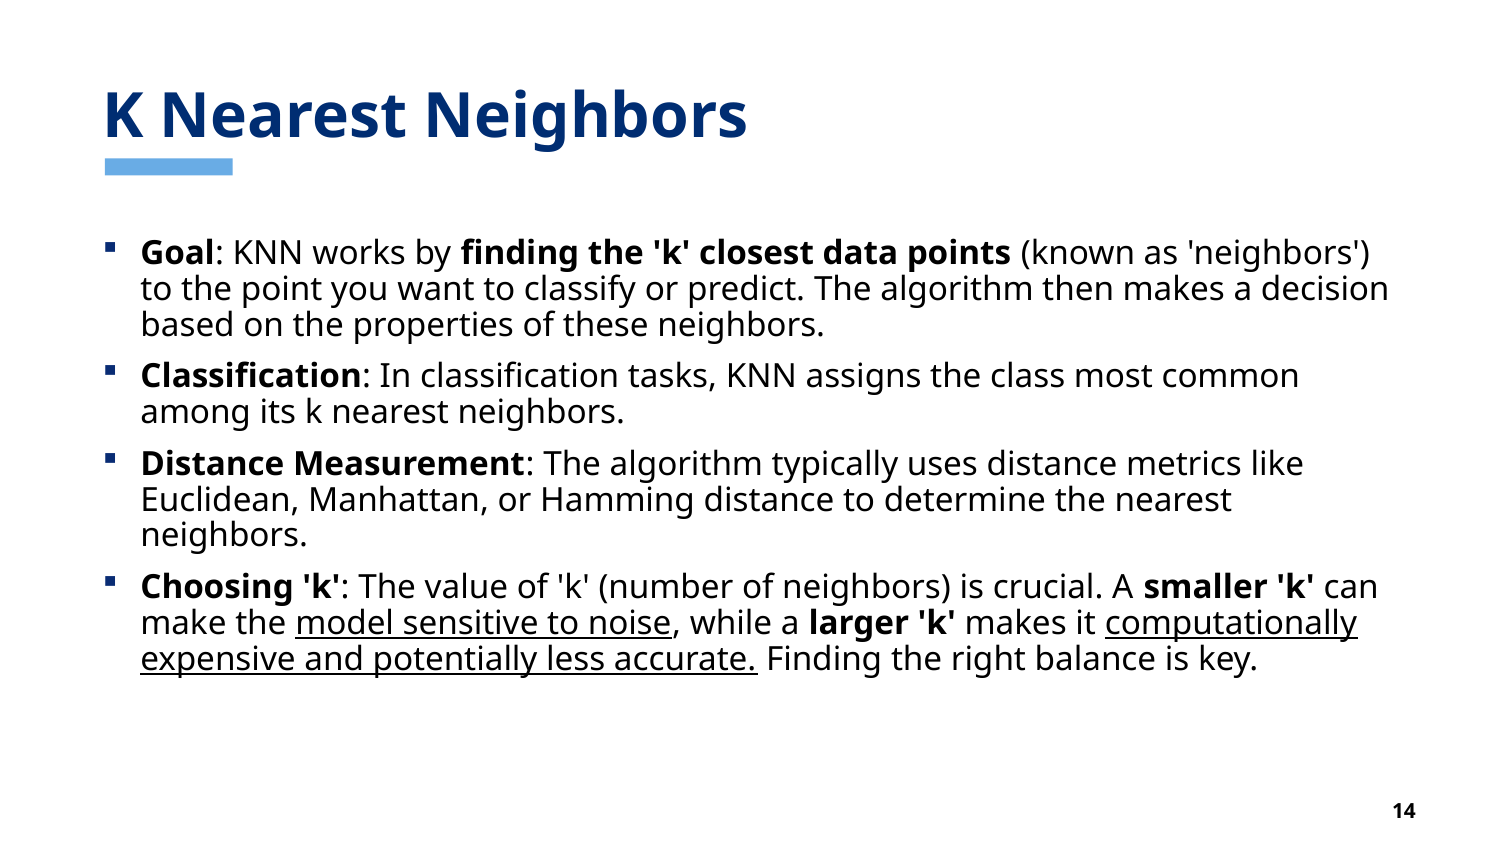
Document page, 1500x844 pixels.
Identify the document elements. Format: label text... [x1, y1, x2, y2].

list Goal: KNN works by finding the 'k' closest data points (known as 'neighbors') to the point you want to classify or predict. The algorithm then makes a decision based on the properties of these neighbors. Classification: In classification tasks, KNN assigns the class most common among its k nearest neighbors. Distance Measurement: The algorithm typically uses distance metrics like Euclidean, Manhattan, or Hamming distance to determine the nearest neighbors. Choosing 'k': The value of 'k' (number of neighbors) is crucial. A smaller 'k' can make the model sensitive to noise, while a larger 'k' makes it computationally expensive and potentially less accurate. Finding the right balance is key. [87, 228, 1414, 733]
title K Nearest Neighbors [87, 17, 1414, 159]
